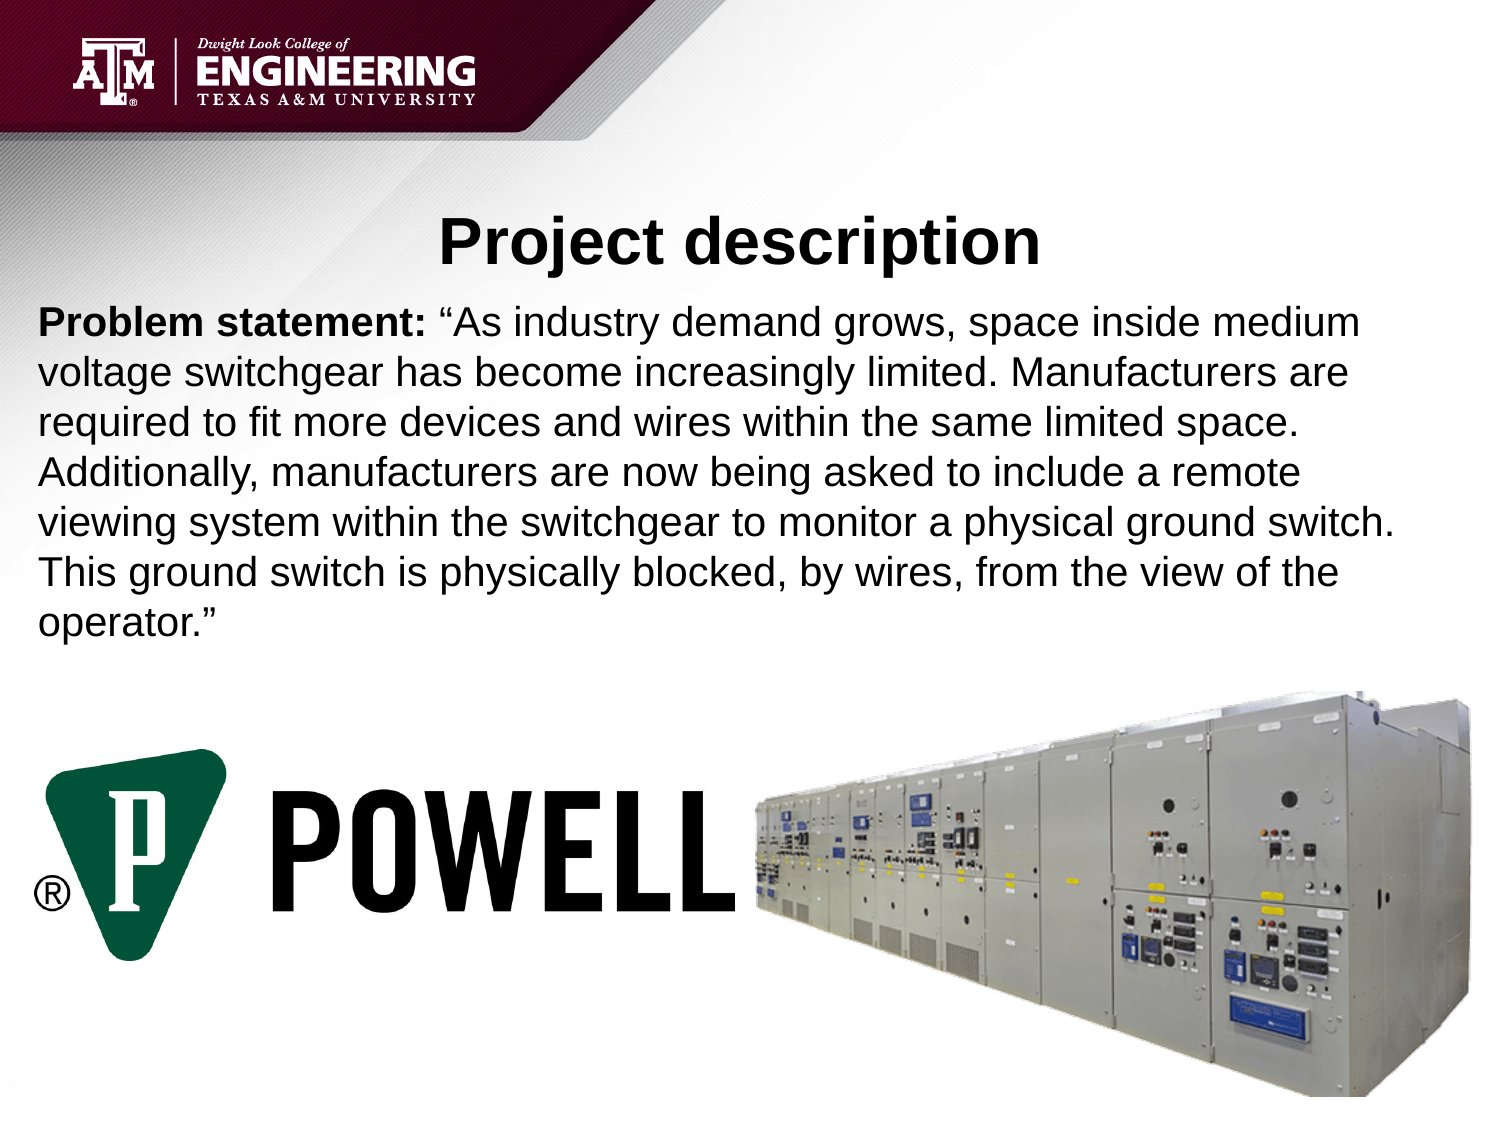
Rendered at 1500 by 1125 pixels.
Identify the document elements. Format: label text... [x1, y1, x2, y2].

title Project description [75, 172, 1425, 287]
list Problem statement: “As industry demand grows, space inside medium voltage switchgear has become increasingly limited. Manufacturers are required to fit more devices and wires within the same limited space. Additionally, manufacturers are now being asked to include a remote viewing system within the switchgear to monitor a physical ground switch. This ground switch is physically blocked, by wires, from the view of the operator.” [22, 287, 1425, 1097]
picture [0, 0, 1500, 1125]
